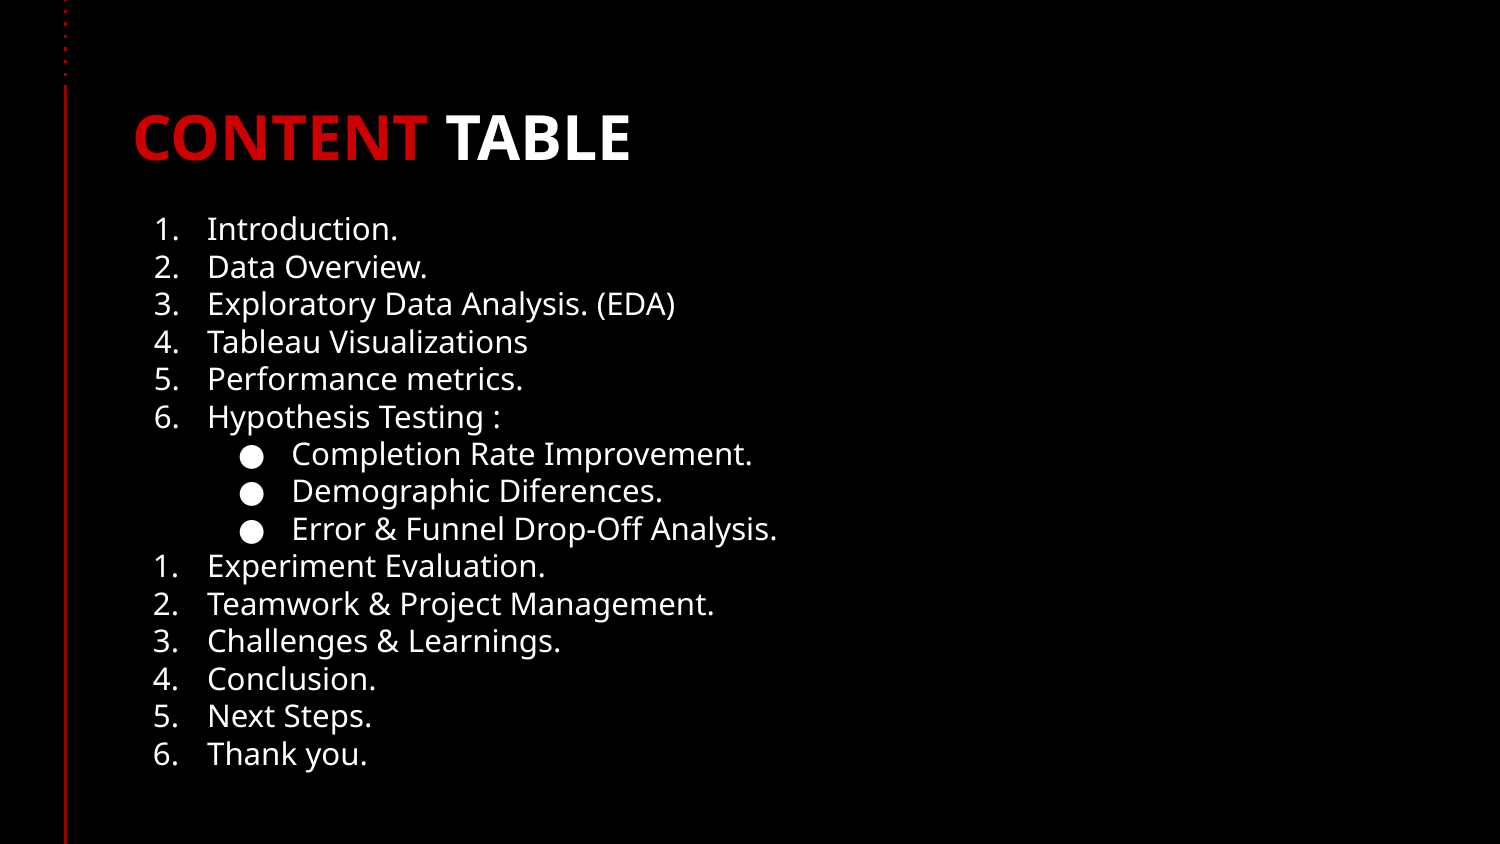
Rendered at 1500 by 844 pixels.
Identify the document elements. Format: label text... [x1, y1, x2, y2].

list Introduction. Data Overview. Exploratory Data Analysis. (EDA) Tableau Visualizations Performance metrics. Hypothesis Testing : Completion Rate Improvement. Demographic Diferences. Error & Funnel Drop-Off Analysis. Experiment Evaluation. Teamwork & Project Management. Challenges & Learnings. Conclusion. Next Steps. Thank you. [116, 235, 1383, 794]
title CONTENT TABLE [116, 88, 1383, 183]
